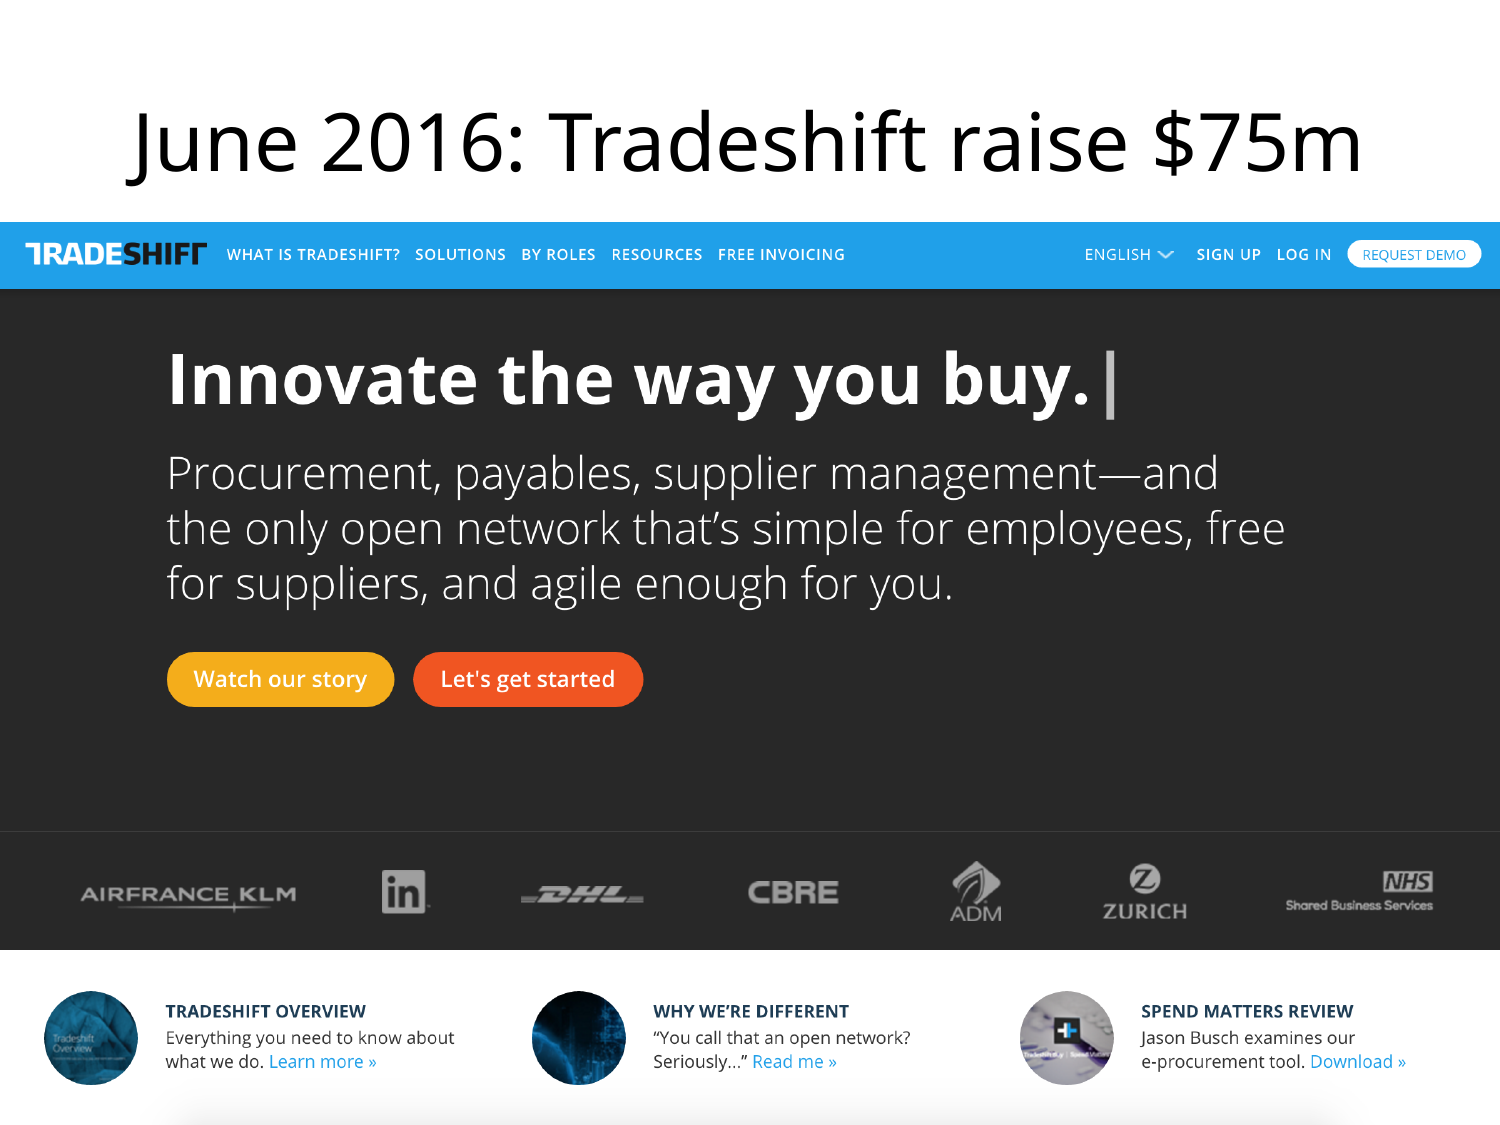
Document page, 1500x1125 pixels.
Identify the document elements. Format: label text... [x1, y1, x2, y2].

title June 2016: Tradeshift raise $75m [75, 45, 1425, 221]
picture [0, 222, 1500, 1125]
